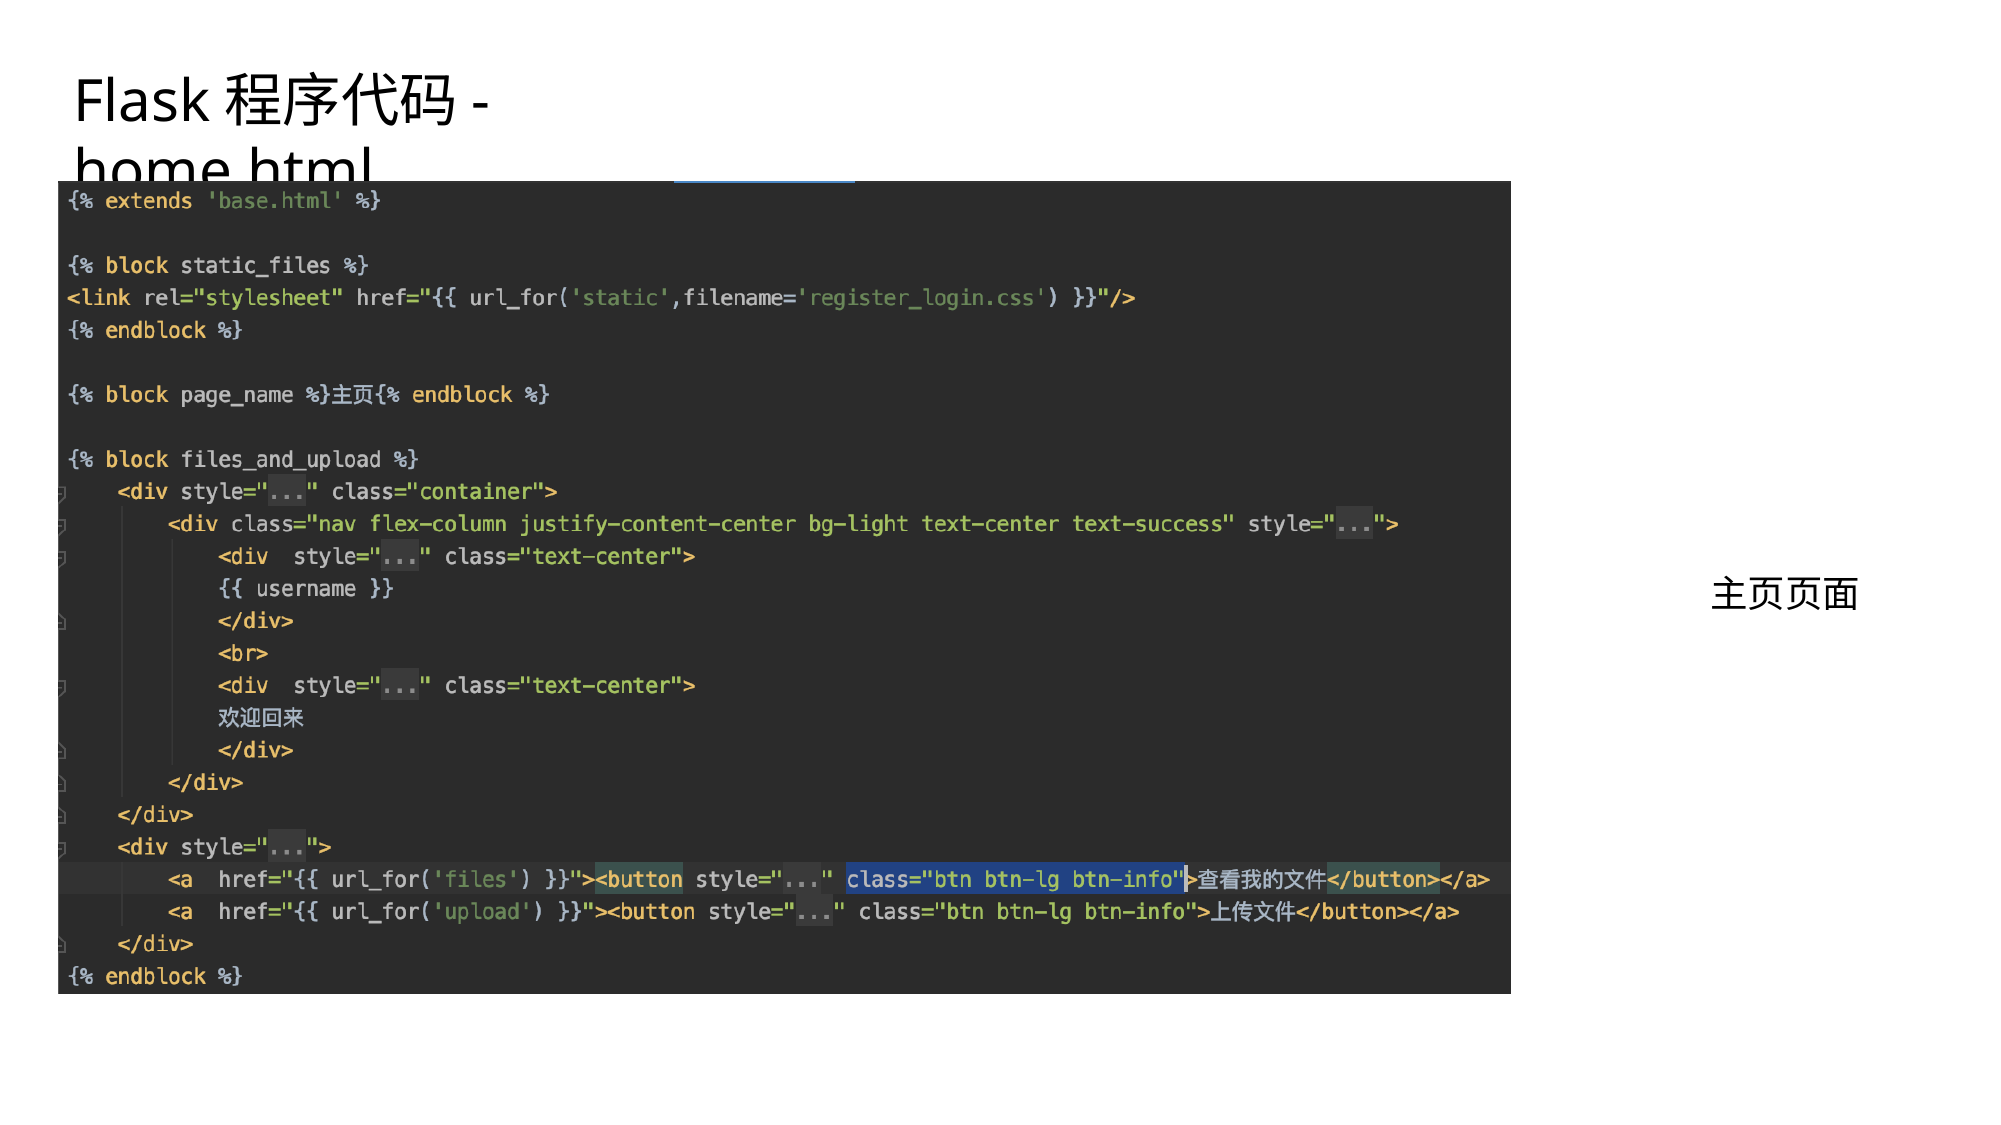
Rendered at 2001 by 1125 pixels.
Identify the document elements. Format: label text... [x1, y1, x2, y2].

picture [58, 181, 1511, 994]
text_box 主页页面 [1583, 562, 1988, 623]
text_box Flask程序代码-home.html [58, 55, 758, 181]
